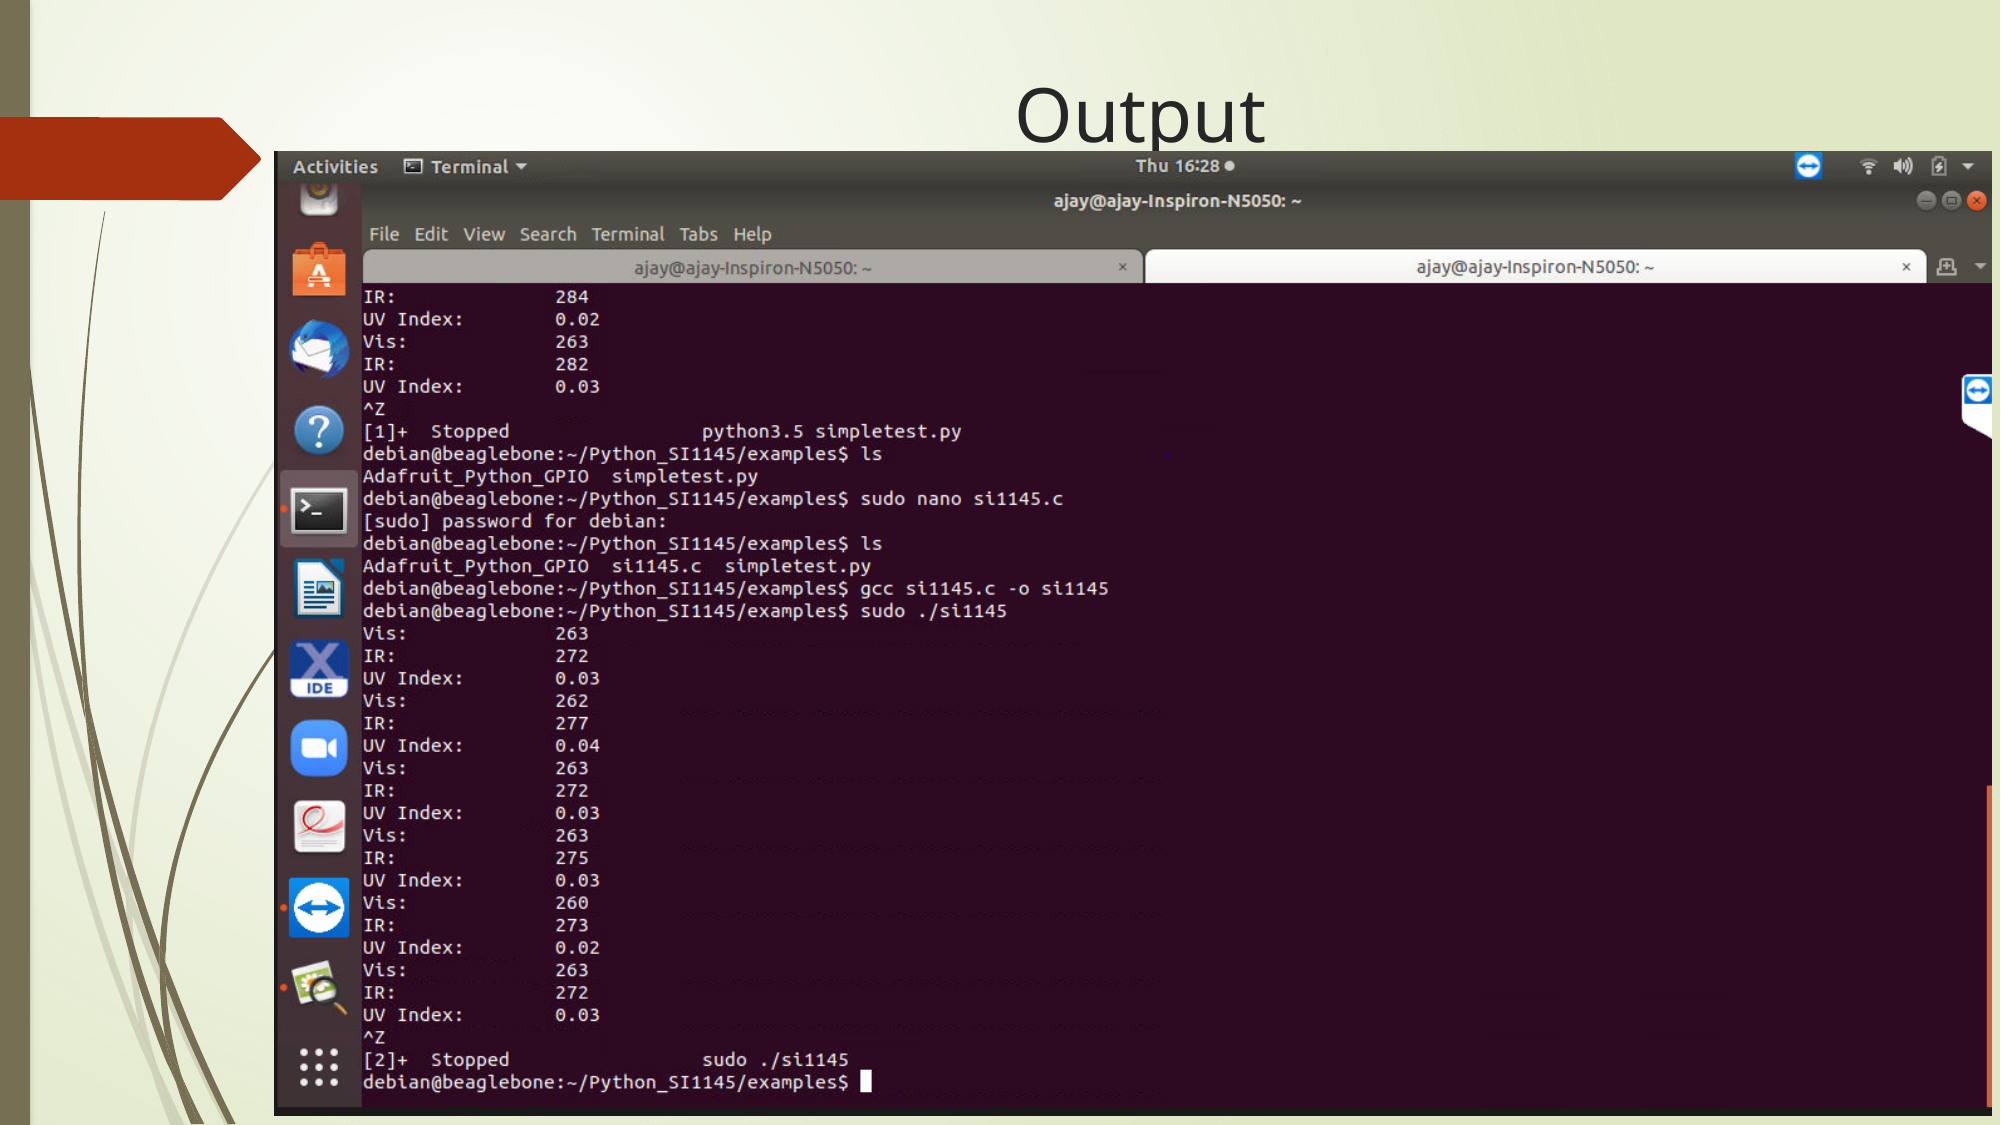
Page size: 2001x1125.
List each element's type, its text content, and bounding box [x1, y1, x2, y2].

title Output [415, 59, 1877, 150]
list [274, 151, 1992, 1116]
